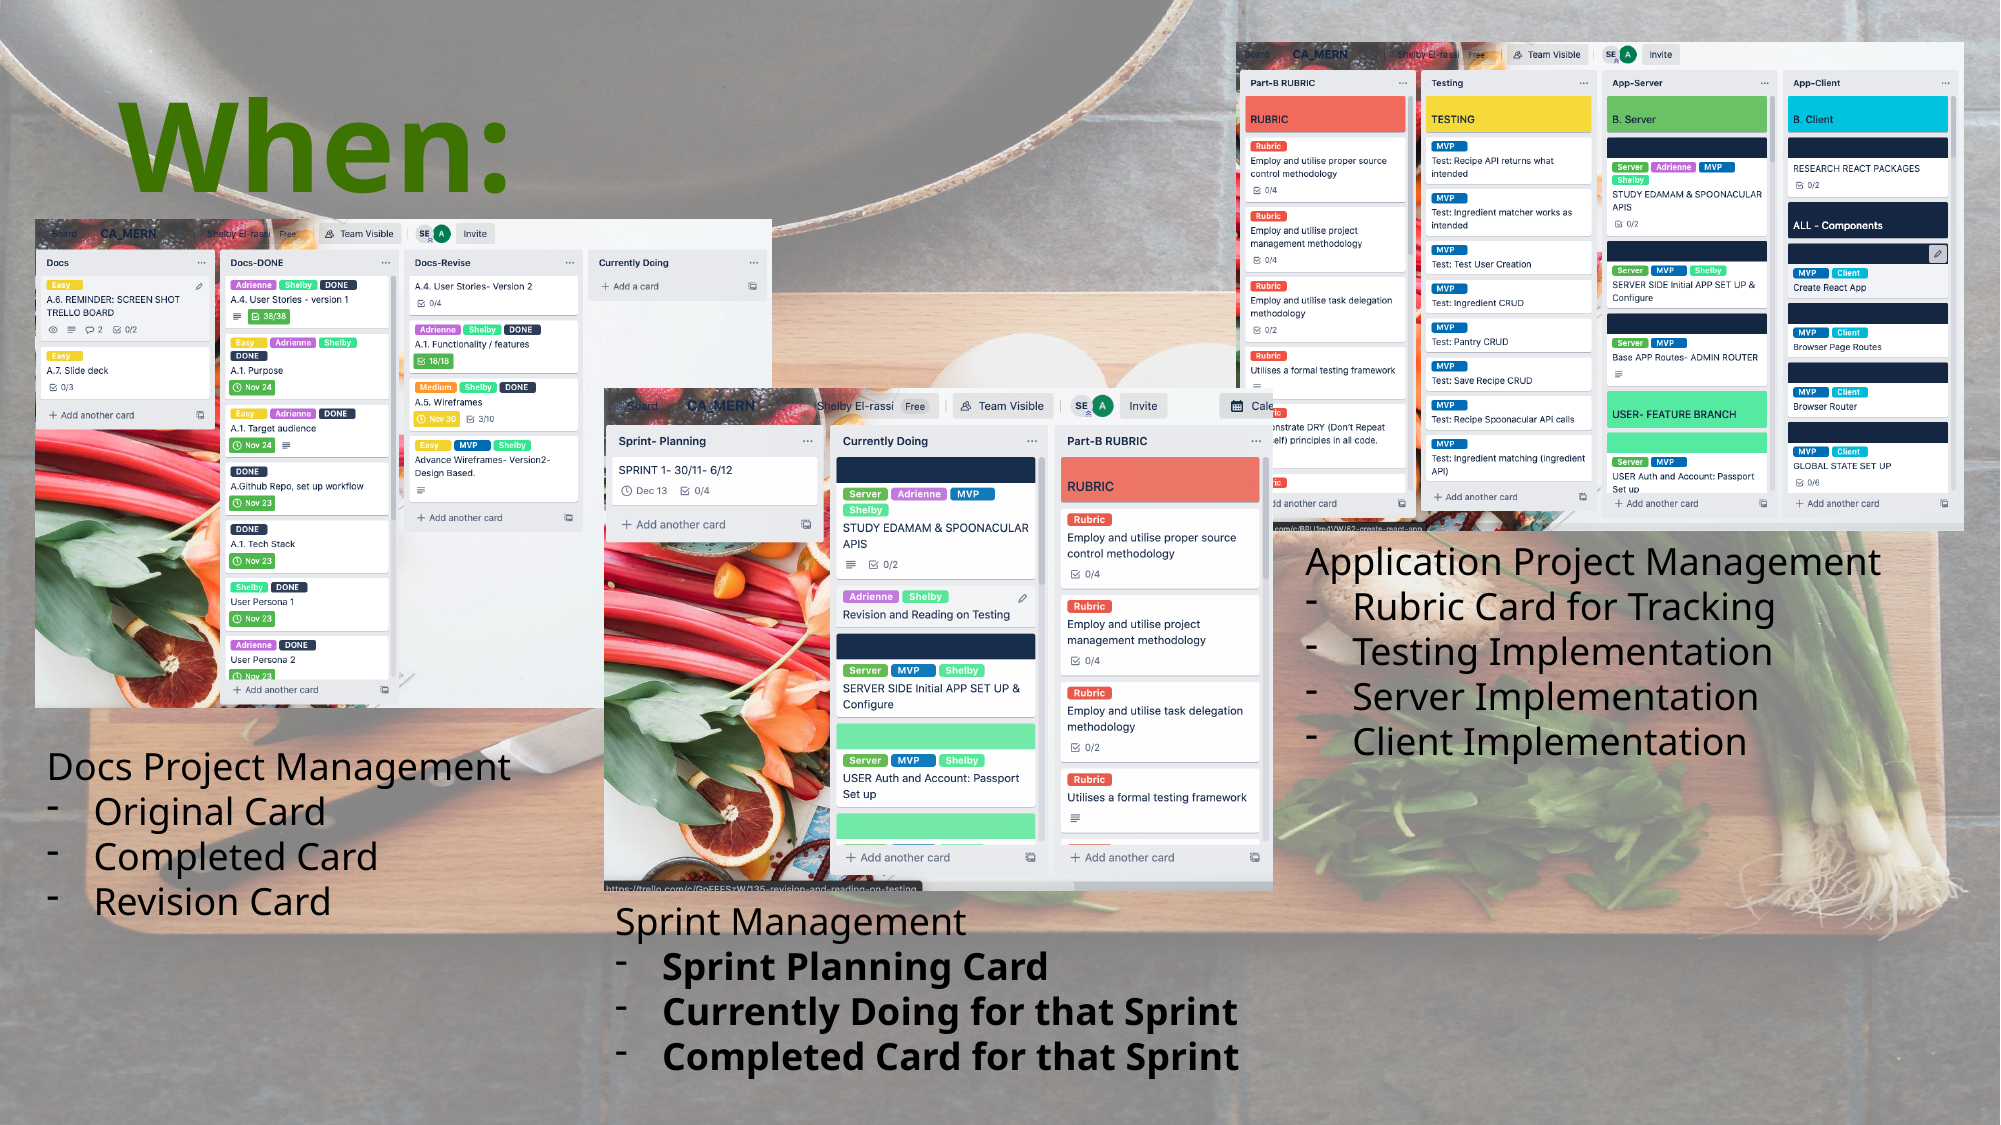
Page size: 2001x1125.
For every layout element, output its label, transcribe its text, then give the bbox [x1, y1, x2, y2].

title When: [52, 42, 579, 219]
picture [35, 42, 1964, 891]
text_box Sprint Management Sprint Planning Card Currently Doing for that Sprint Completed Card for that Sprint [600, 890, 1256, 1125]
text_box Docs Project Management Original Card Completed Card Revision Card [31, 735, 604, 976]
text_box Application Project Management Rubric Card for Tracking Testing Implementation Server Implementation Client Implementation [1290, 531, 1946, 771]
